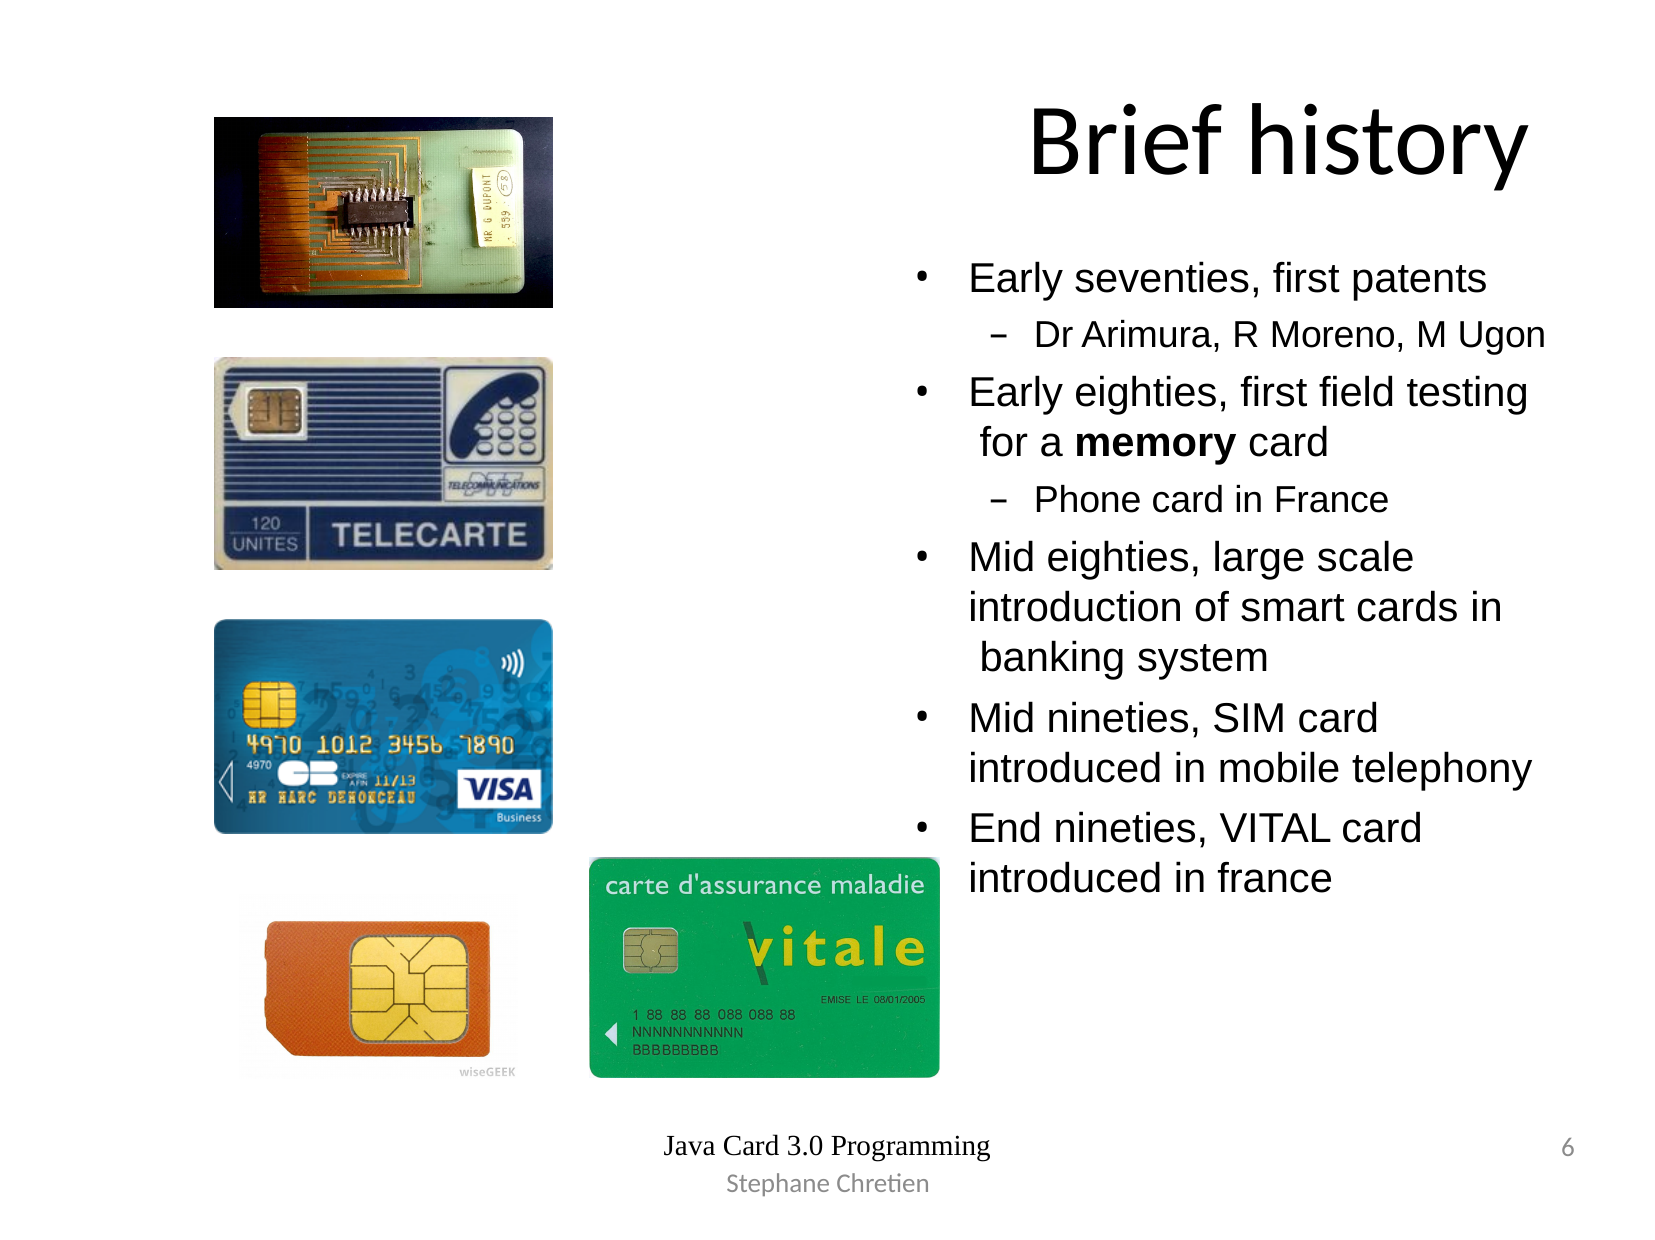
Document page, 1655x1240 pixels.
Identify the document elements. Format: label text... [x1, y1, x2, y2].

picture [214, 117, 553, 308]
slide_number 6 [1522, 786, 1575, 1240]
footer Stephane Chretien [565, 822, 1089, 1240]
picture [239, 894, 519, 1079]
picture [214, 619, 553, 834]
title Brief history [54, 1, 1600, 237]
picture [589, 857, 940, 1079]
text_box Early seventies, first patents Dr Arimura, R Moreno, M Ugon Early eighties, first field testing for a memory card Phone card in France Mid eighties, large scale introduction of smart cards in banking system Mid nineties, SIM card introduced in mobile telephony End nineties, VITAL card introduced in france [912, 250, 1552, 902]
text_box Java Card 3.0 Programming [661, 1130, 994, 1162]
picture [214, 356, 553, 570]
